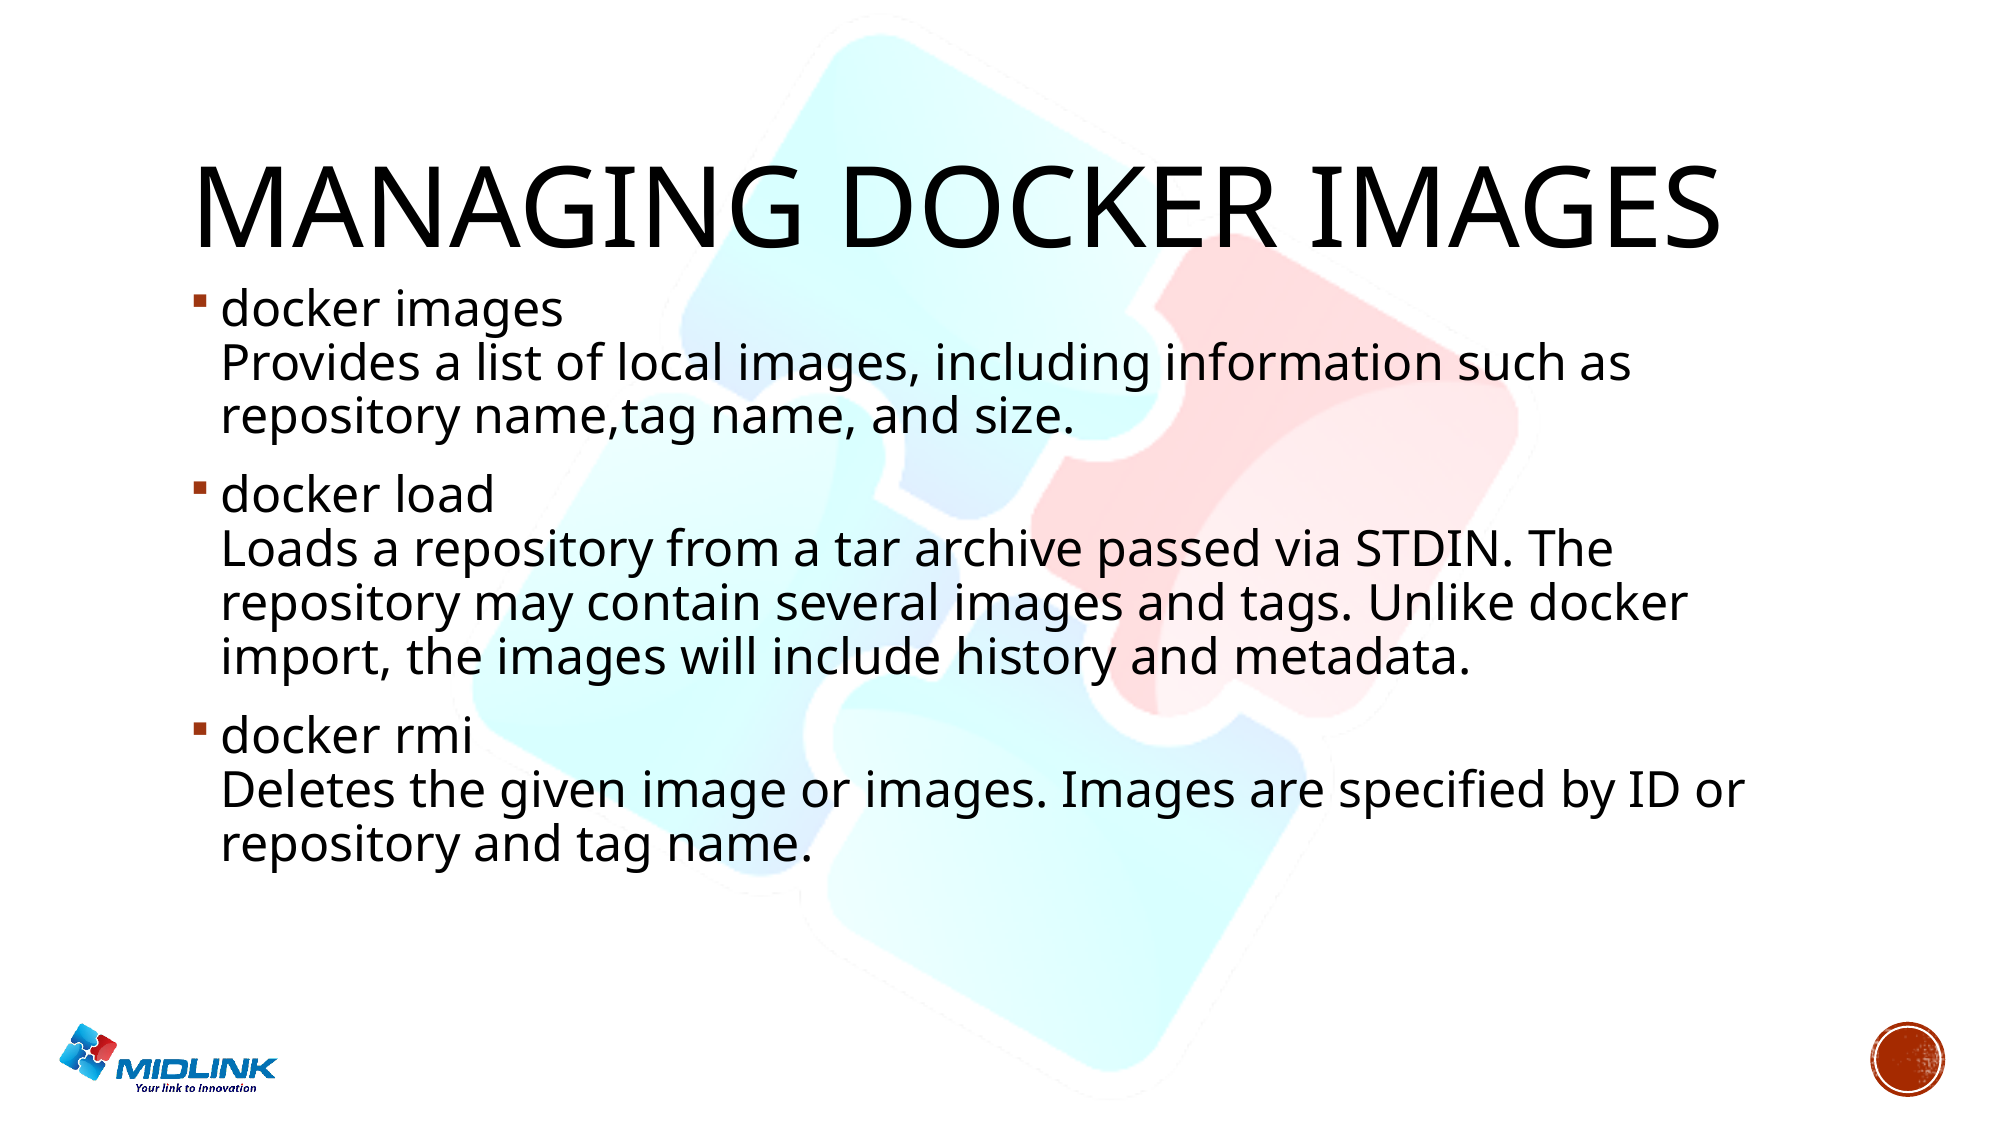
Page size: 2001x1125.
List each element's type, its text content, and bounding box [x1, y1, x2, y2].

picture [49, 1017, 287, 1096]
title Managing docker images [175, 79, 1826, 275]
list docker images Provides a list of local images, including information such as repository name,tag name, and size. docker load Loads a repository from a tar archive passed via STDIN. The repository may contain several images and tags. Unlike docker import, the images will include history and metadata. docker rmi Deletes the given image or images. Images are specified by ID or repository and tag name. [175, 275, 1826, 940]
